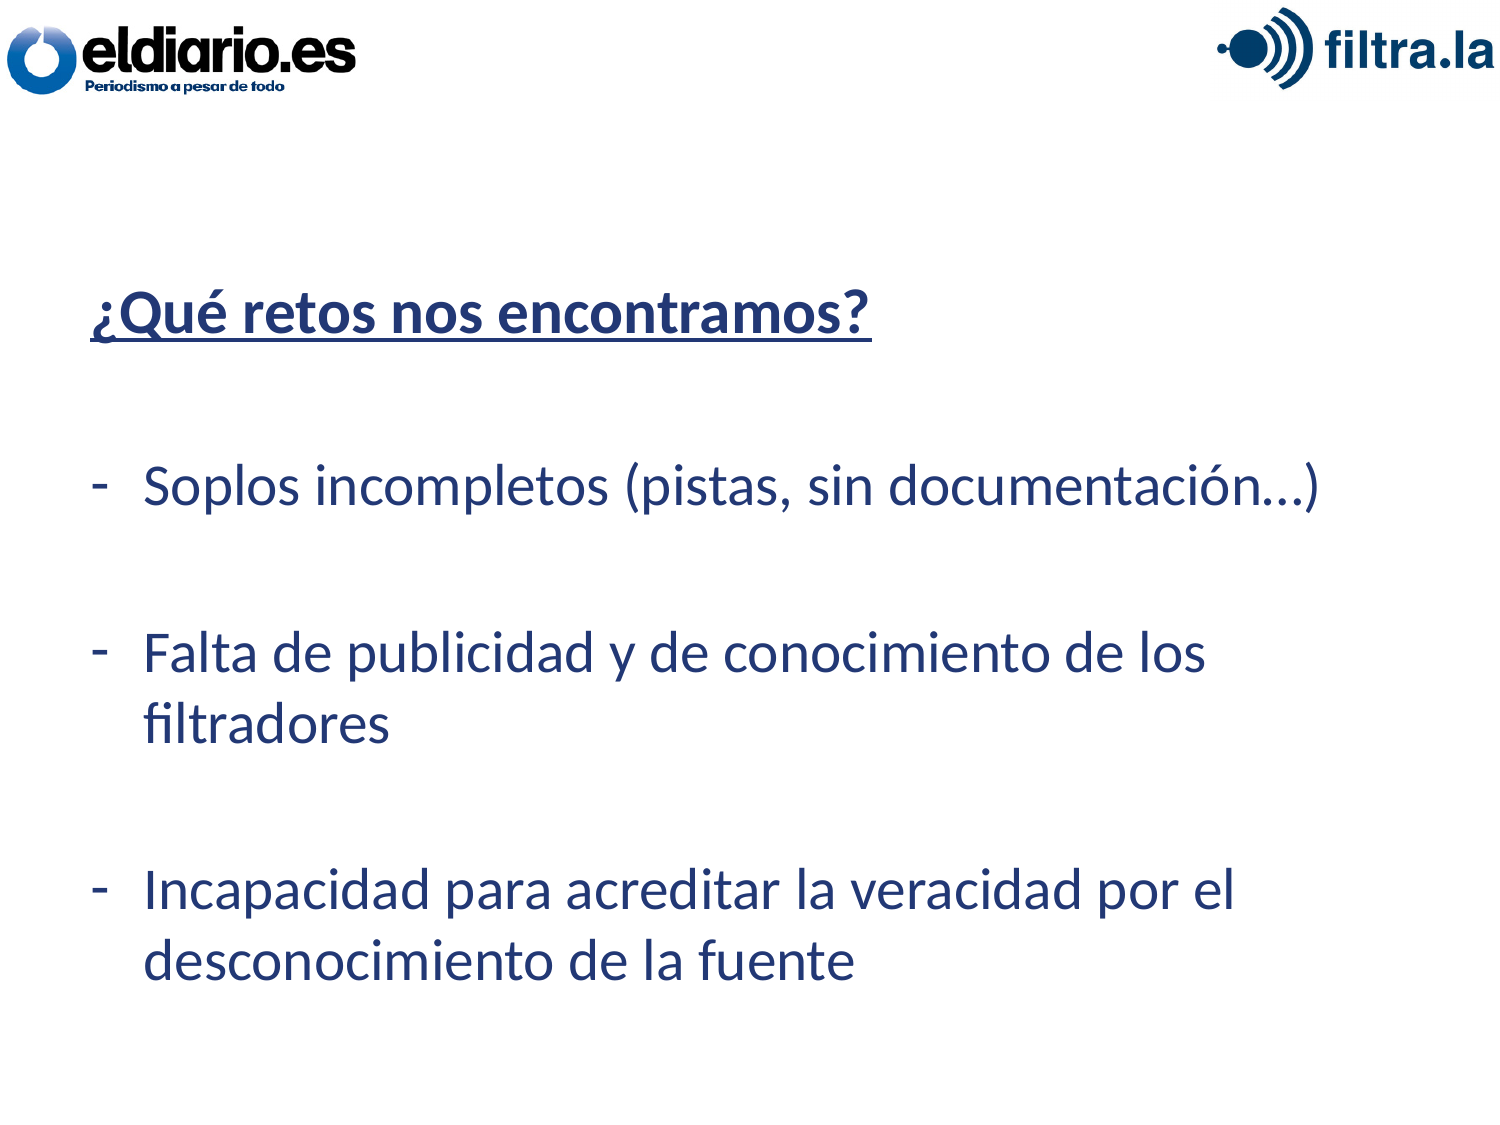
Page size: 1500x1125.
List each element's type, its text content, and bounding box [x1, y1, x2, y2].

picture [1210, 0, 1500, 102]
list ¿Qué retos nos encontramos? Soplos incompletos (pistas, sin documentación…) Falta de publicidad y de conocimiento de los filtradores Incapacidad para acreditar la veracidad por el desconocimiento de la fuente [75, 262, 1425, 1005]
picture [0, 16, 372, 107]
